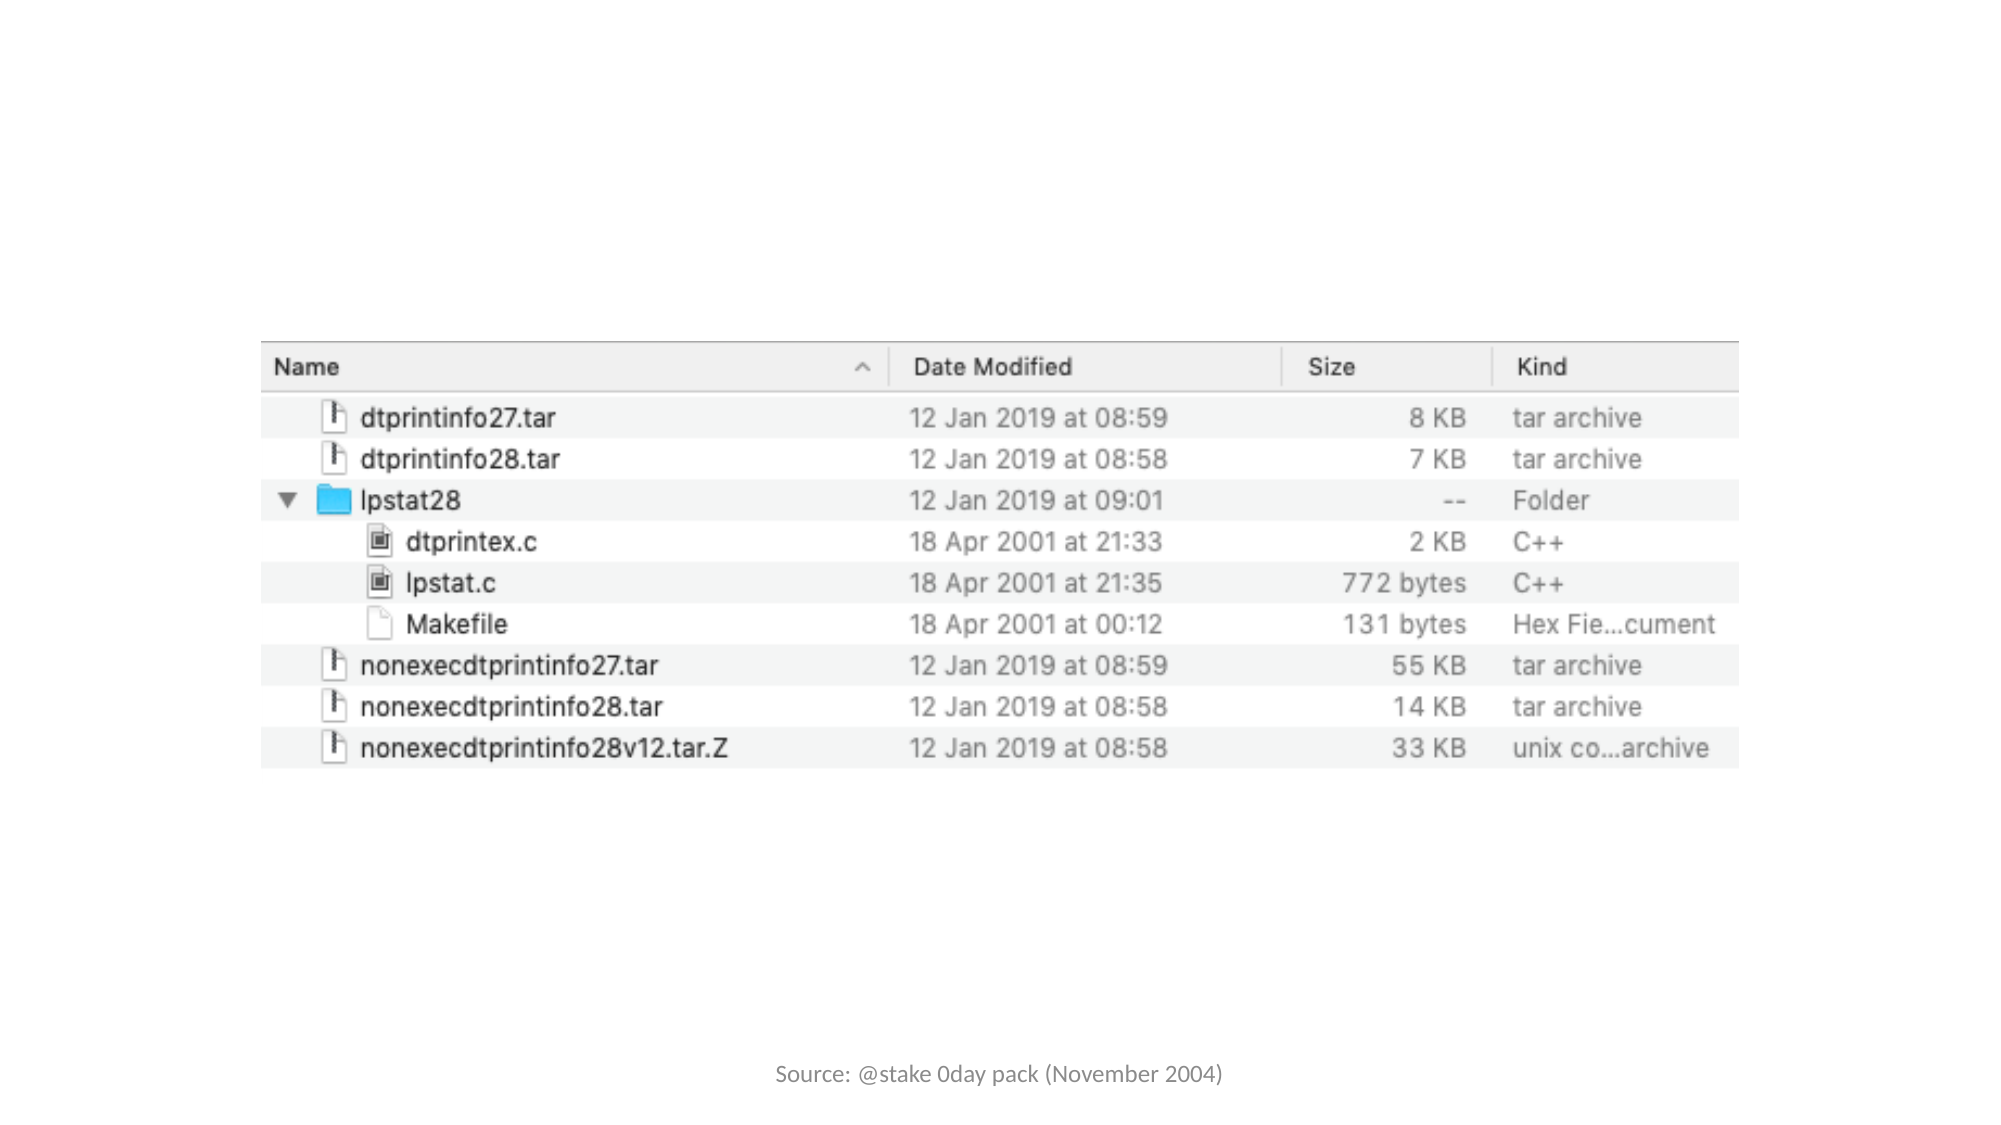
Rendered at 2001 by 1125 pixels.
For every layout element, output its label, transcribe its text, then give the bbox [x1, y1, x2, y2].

footer Source: @stake 0day pack (November 2004) [662, 1042, 1338, 1103]
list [261, 341, 1739, 784]
